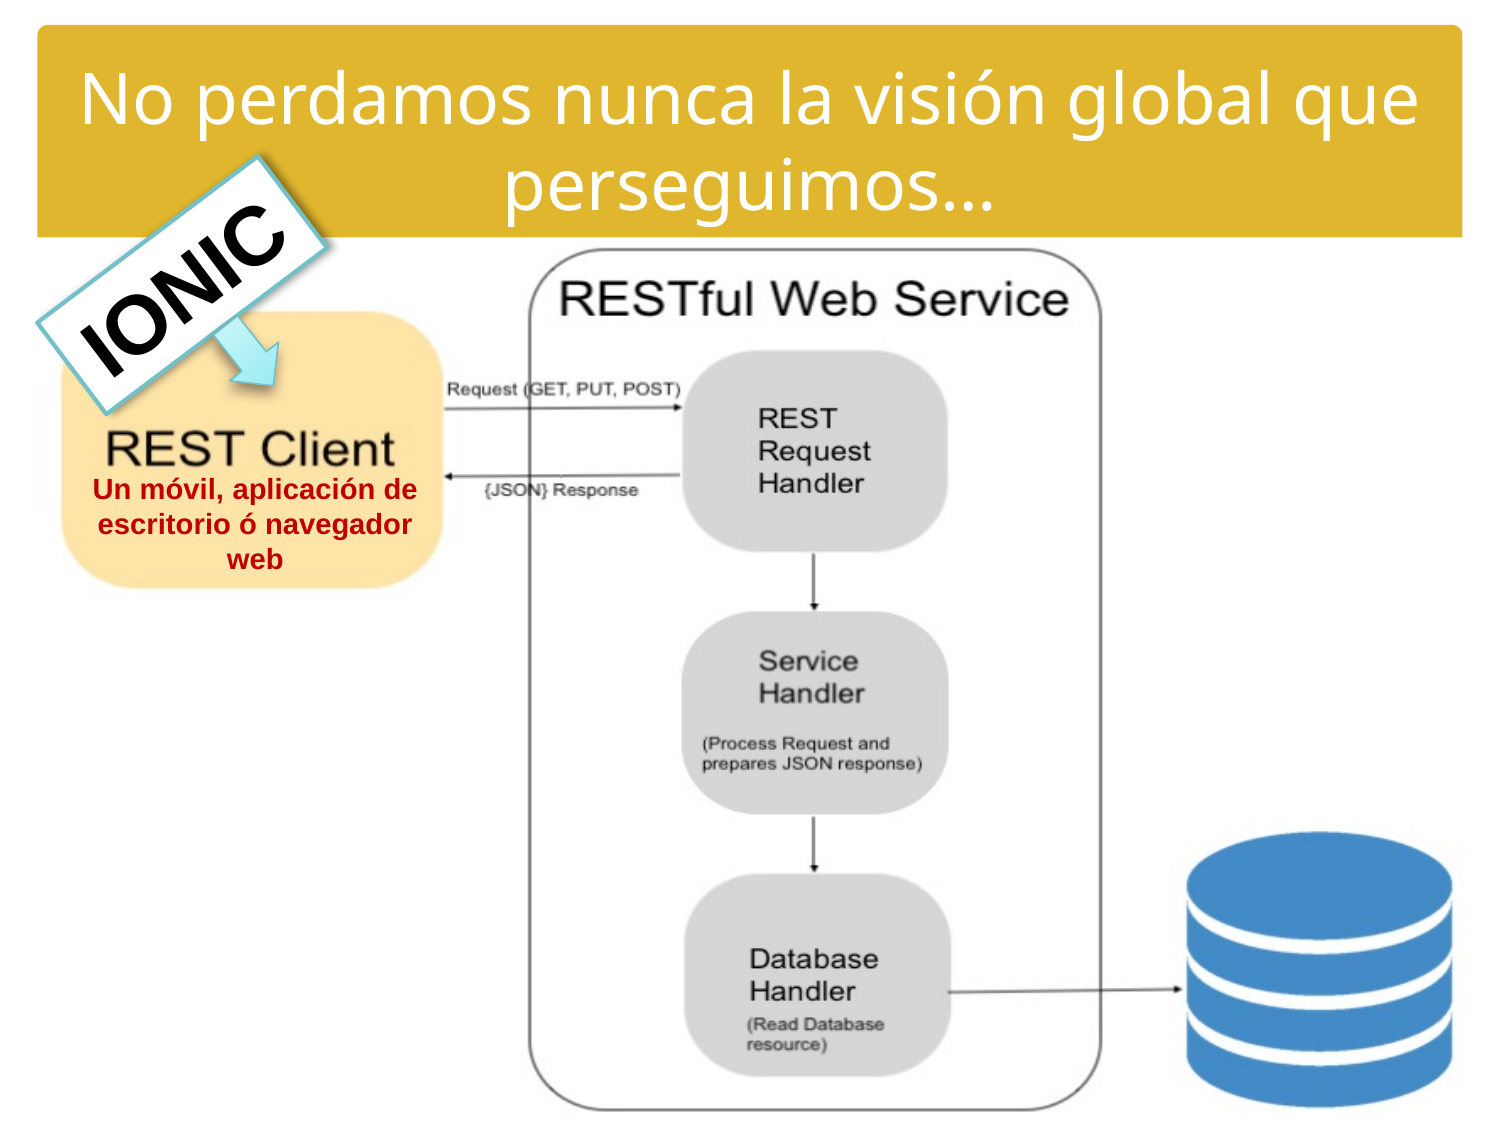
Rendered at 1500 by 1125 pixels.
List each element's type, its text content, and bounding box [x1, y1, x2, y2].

picture [35, 239, 1471, 1125]
title No perdamos nunca la visión global que perseguimos… [50, 45, 1450, 233]
text_box IONIC [146, 154, 323, 238]
